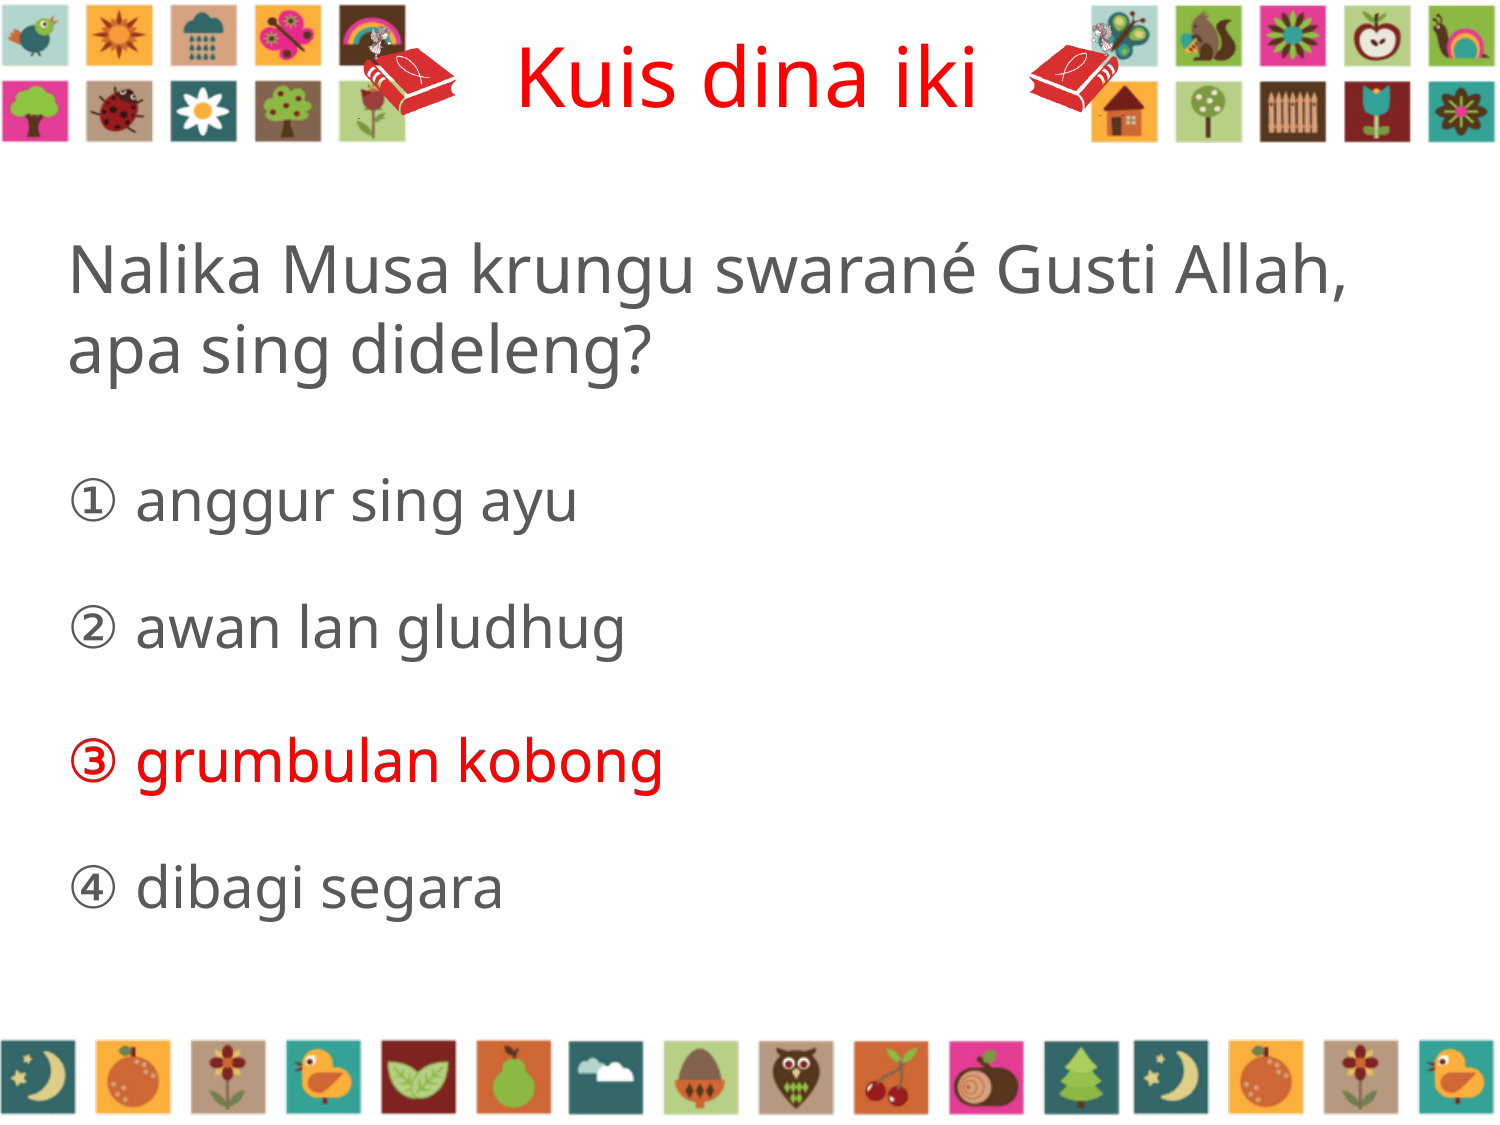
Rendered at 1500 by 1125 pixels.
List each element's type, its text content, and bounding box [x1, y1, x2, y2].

text_box Kuis dina iki [425, 16, 1078, 131]
picture [0, 3, 489, 150]
text_box ② awan lan gludhug [53, 582, 1436, 668]
picture [996, 3, 1500, 150]
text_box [0, 1028, 1500, 1118]
text_box ① anggur sing ayu [53, 456, 1436, 541]
text_box Nalika Musa krungu swarané Gusti Allah, apa sing dideleng? [53, 219, 1436, 395]
text_box ③ grumbulan kobong [53, 716, 1483, 802]
text_box ④ dibagi segara [53, 842, 1483, 928]
